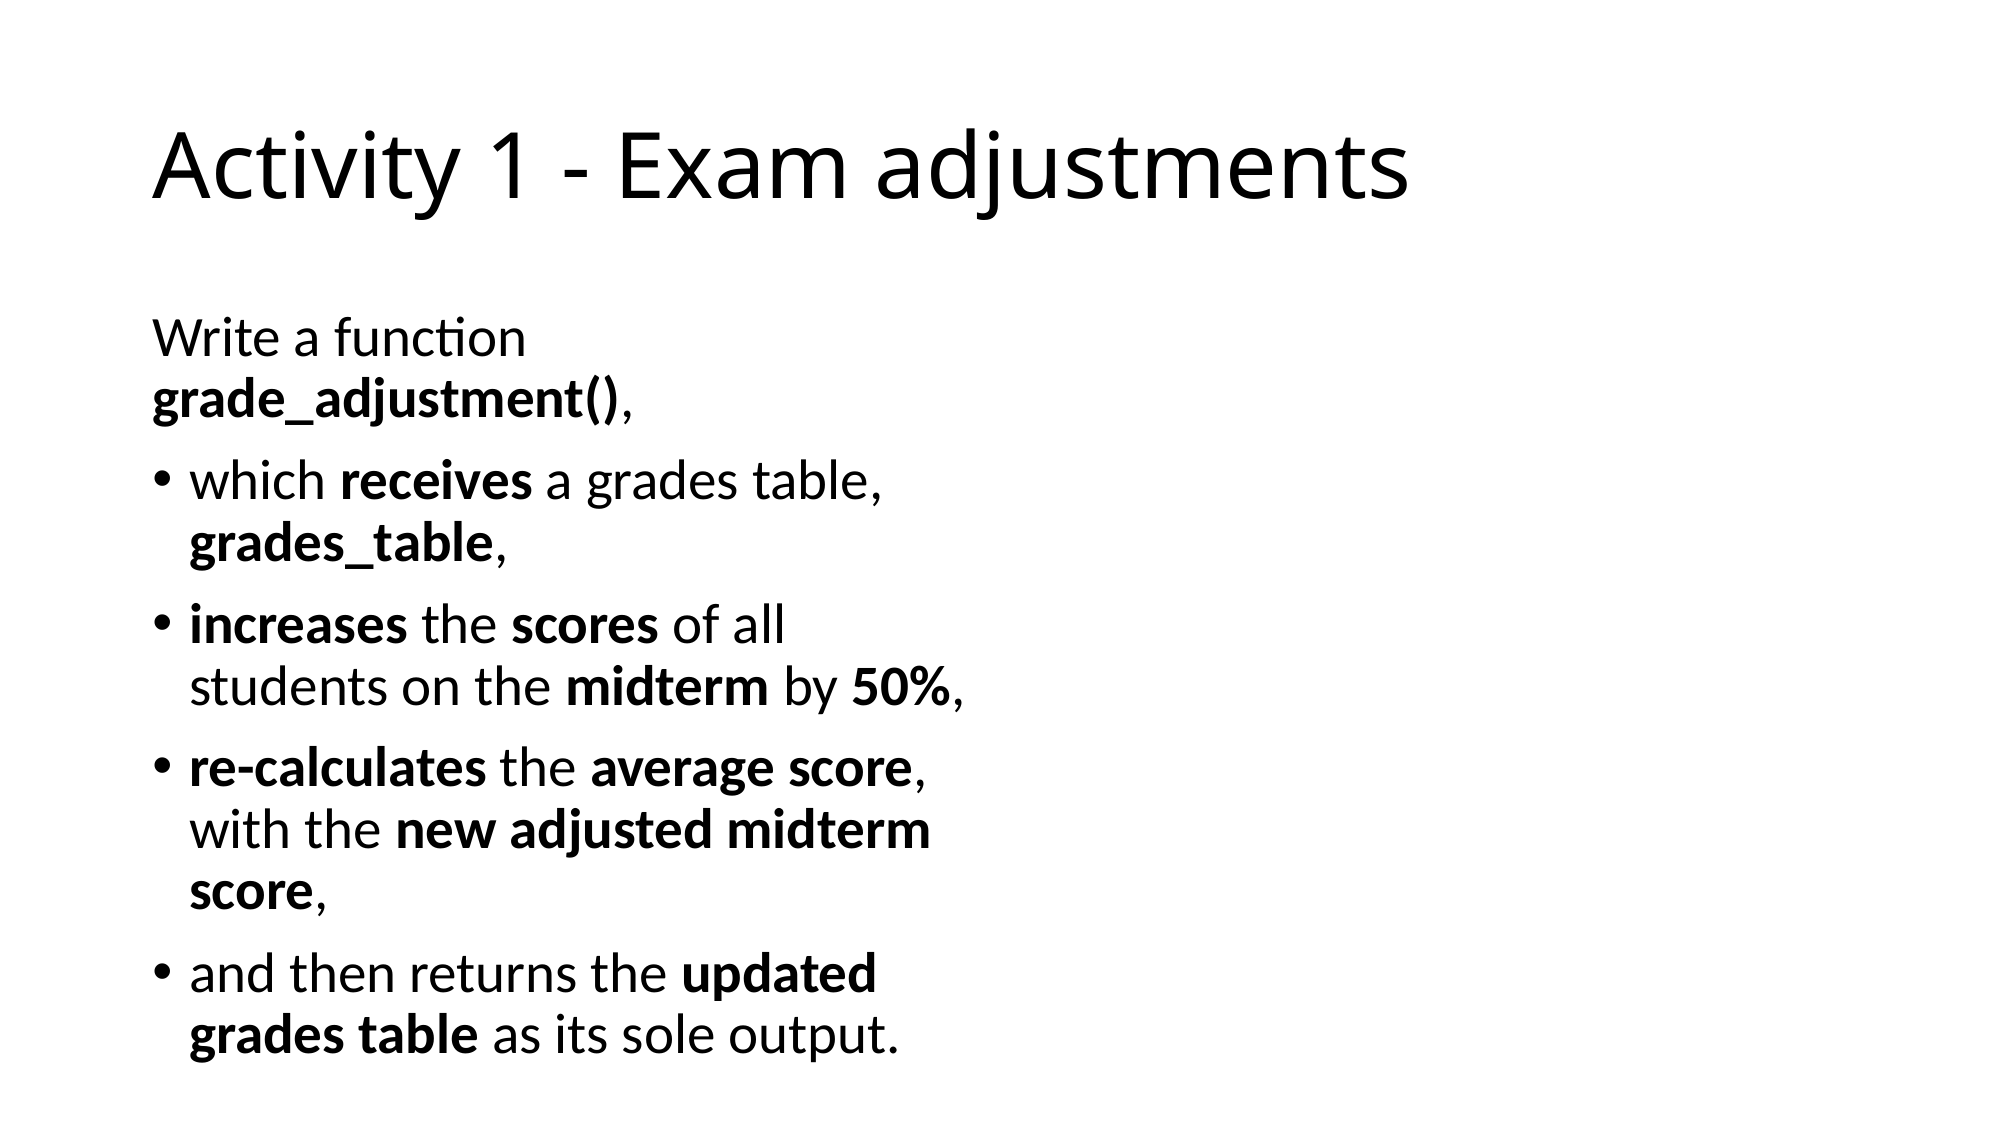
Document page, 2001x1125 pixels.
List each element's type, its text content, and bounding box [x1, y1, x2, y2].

list Write a function grade_adjustment(), which receives a grades table, grades_table, increases the scores of all students on the midterm by 50%, re-calculates the average score, with the new adjusted midterm score, and then returns the updated grades table as its sole output. [137, 299, 988, 1125]
title Activity 1 - Exam adjustments [137, 59, 1863, 278]
